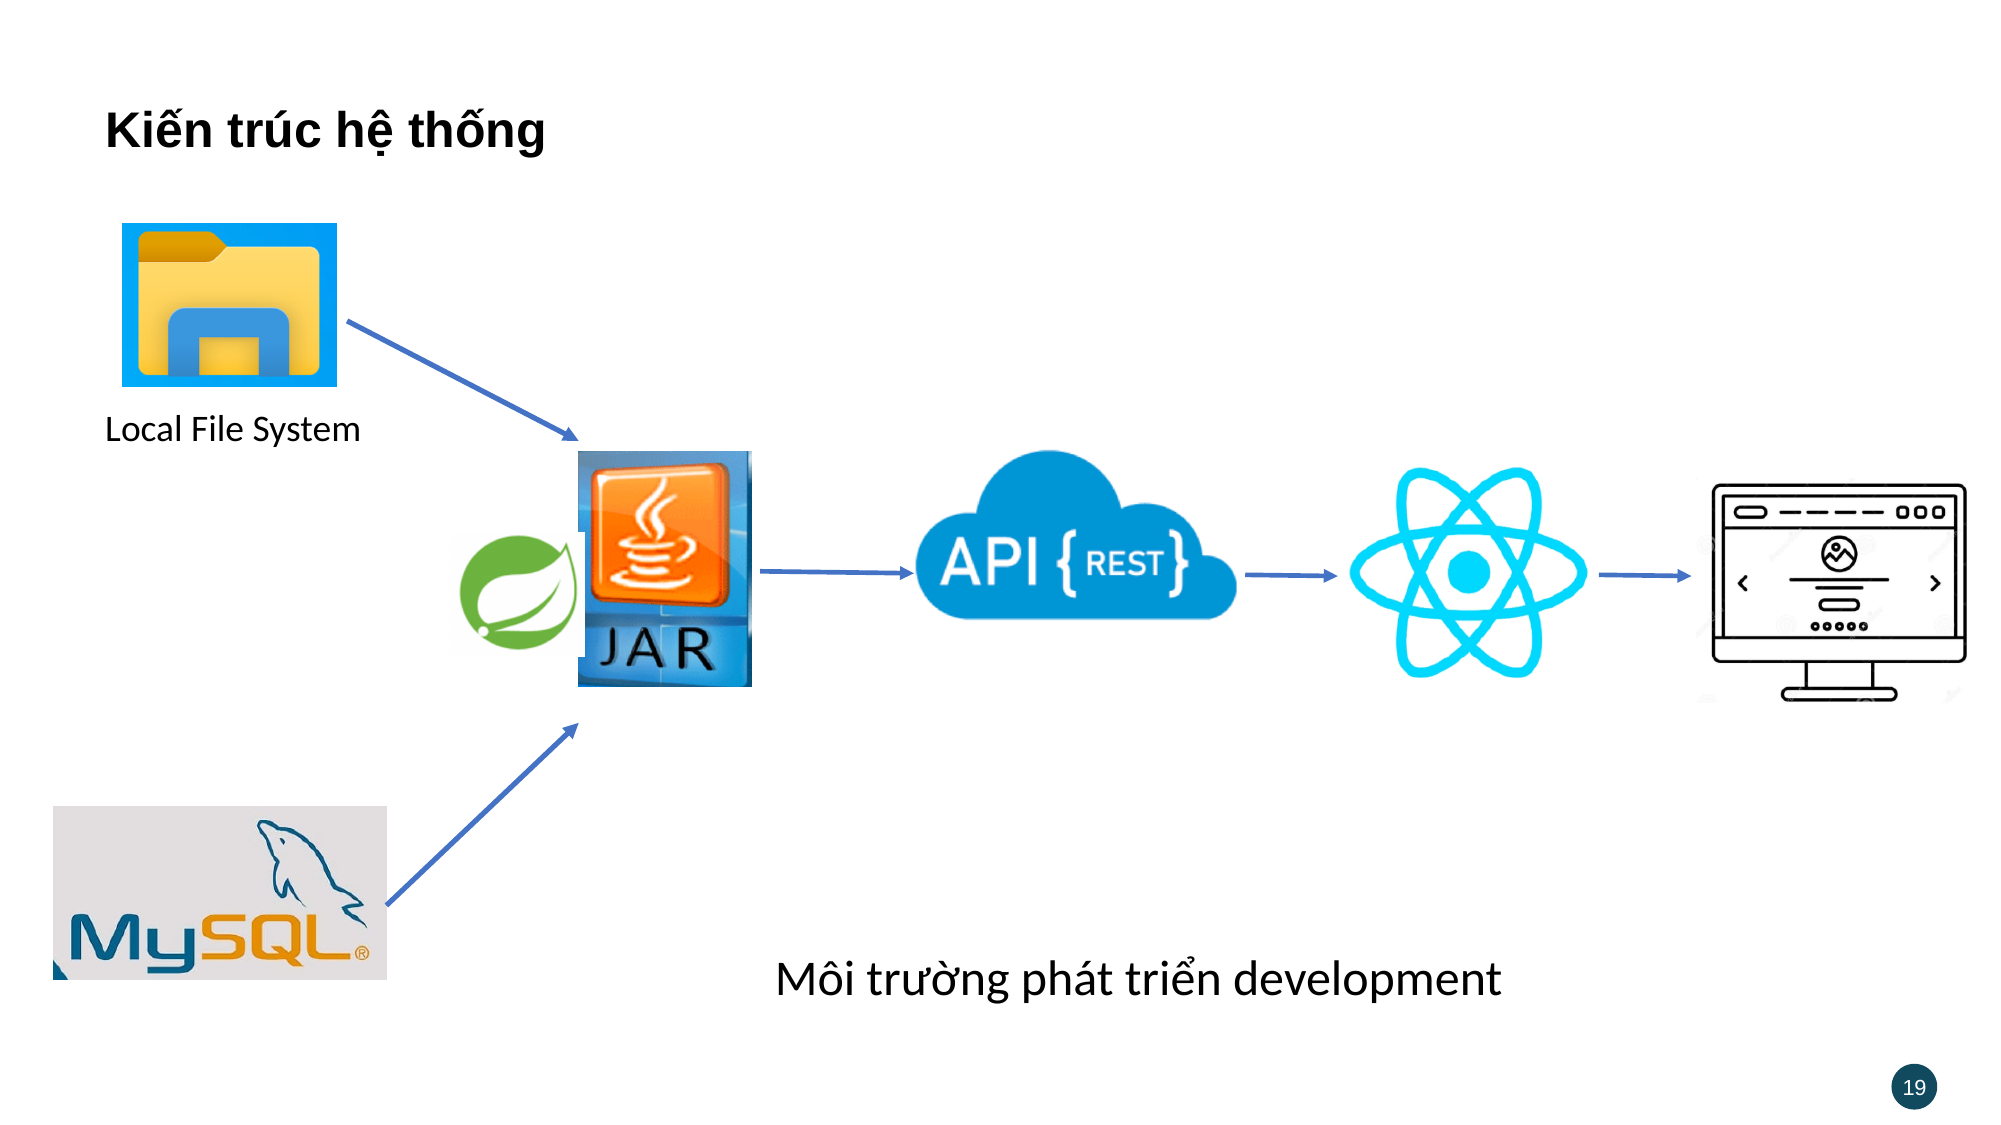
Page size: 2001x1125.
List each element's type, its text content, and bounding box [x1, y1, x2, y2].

picture [1335, 461, 1595, 687]
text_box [90, 223, 395, 457]
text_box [386, 722, 579, 906]
slide_number 19 [1874, 1065, 1955, 1108]
text_box Môi trường phát triển development [760, 938, 1620, 1013]
picture [905, 445, 1251, 625]
title Kiến trúc hệ thống [90, 59, 1910, 204]
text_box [347, 320, 579, 441]
picture [1695, 478, 1973, 703]
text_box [450, 451, 752, 688]
picture [53, 806, 387, 980]
